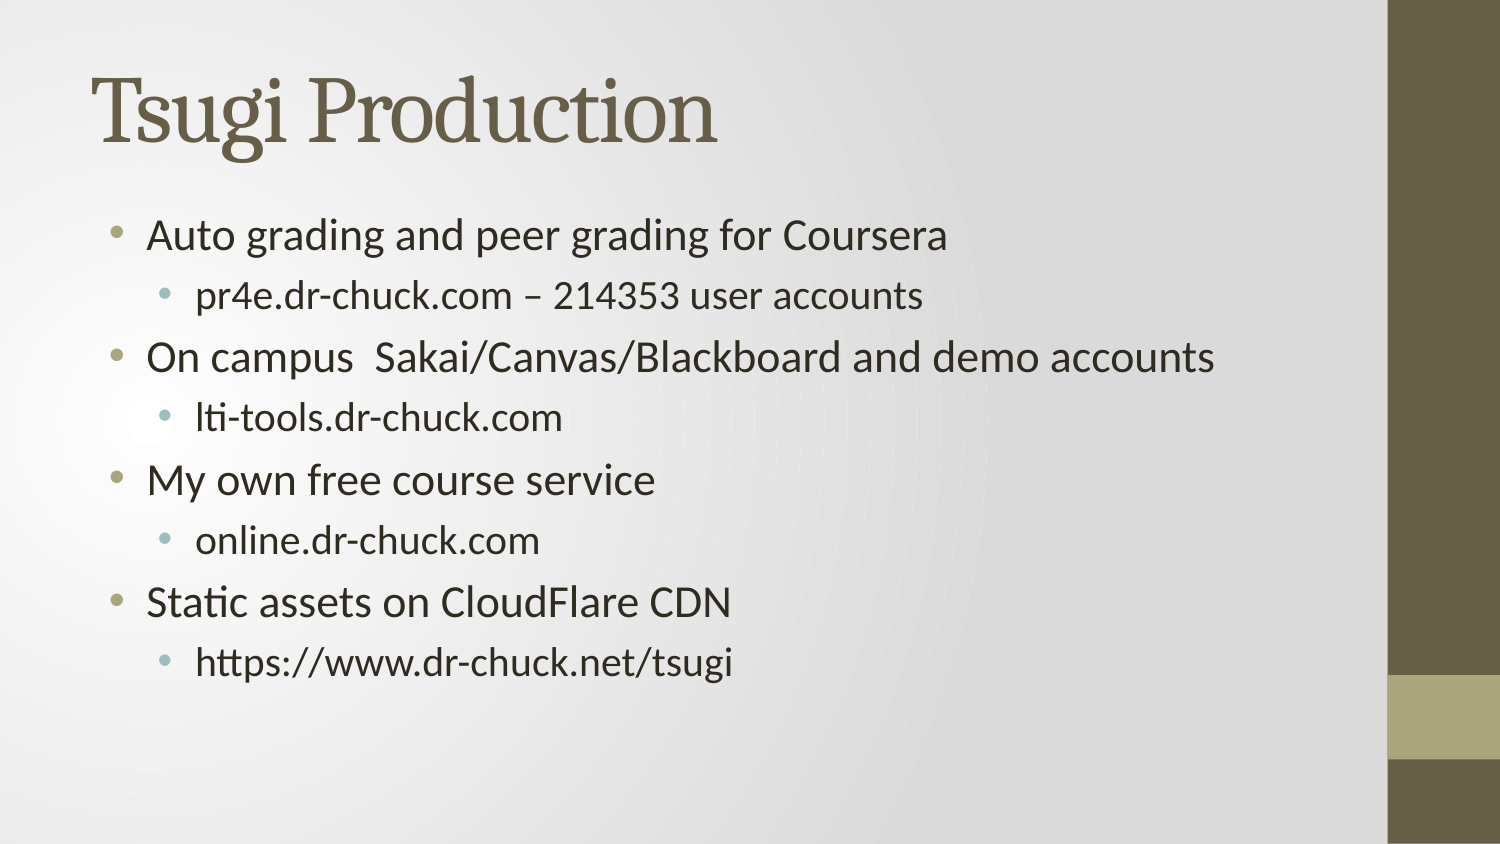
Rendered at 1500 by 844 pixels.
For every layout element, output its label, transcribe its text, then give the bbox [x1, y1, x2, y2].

list Auto grading and peer grading for Coursera pr4e.dr-chuck.com – 214353 user accounts On campus Sakai/Canvas/Blackboard and demo accounts lti-tools.dr-chuck.com My own free course service online.dr-chuck.com Static assets on CloudFlare CDN https://www.dr-chuck.net/tsugi [75, 196, 1325, 788]
title Tsugi Production [75, 33, 1325, 175]
